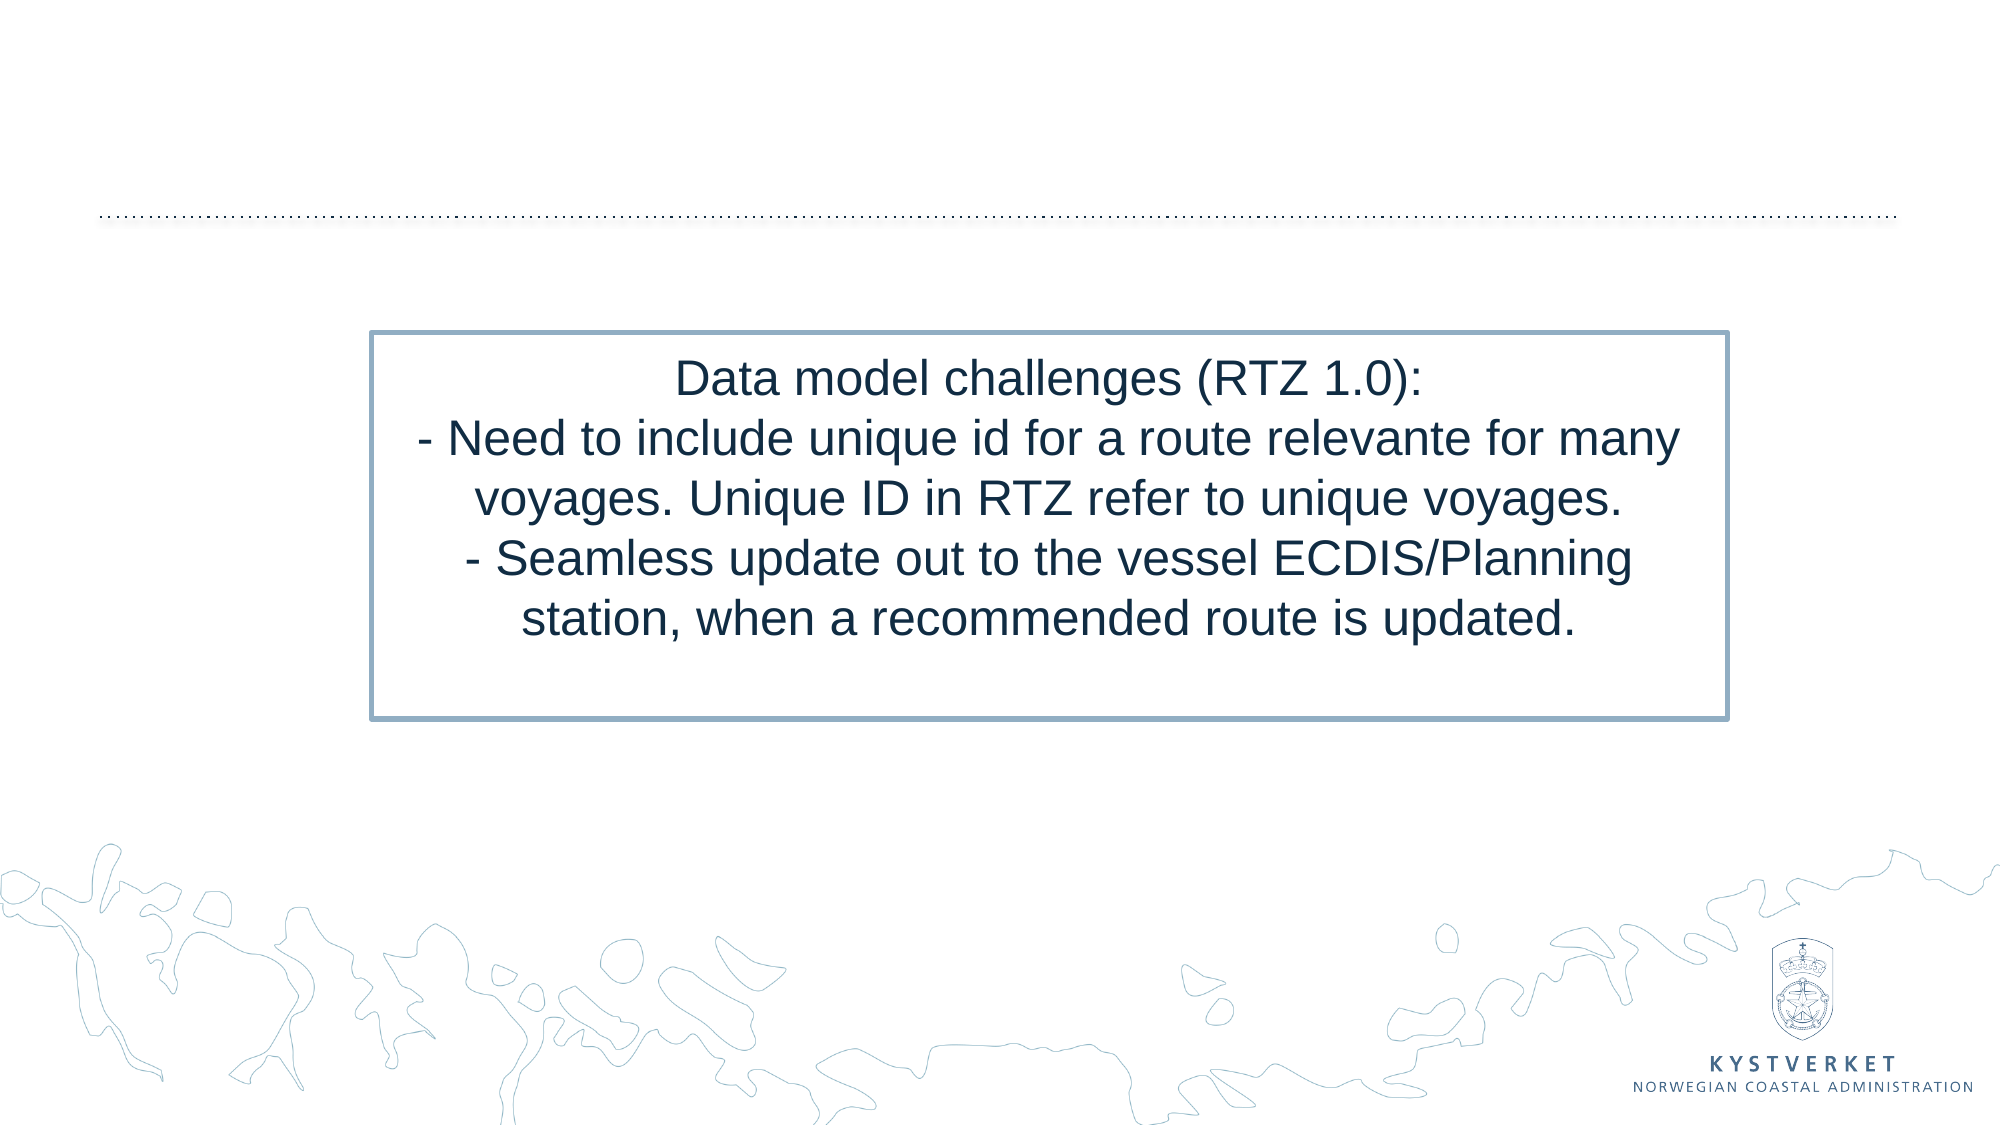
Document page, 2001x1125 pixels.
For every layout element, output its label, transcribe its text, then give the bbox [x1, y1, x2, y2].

text_box Data model challenges (RTZ 1.0): - Need to include unique id for a route relevante for many voyages. Unique ID in RTZ refer to unique voyages. - Seamless update out to the vessel ECDIS/Planning station, when a recommended route is updated. [371, 332, 1728, 719]
picture [0, 843, 2000, 1125]
